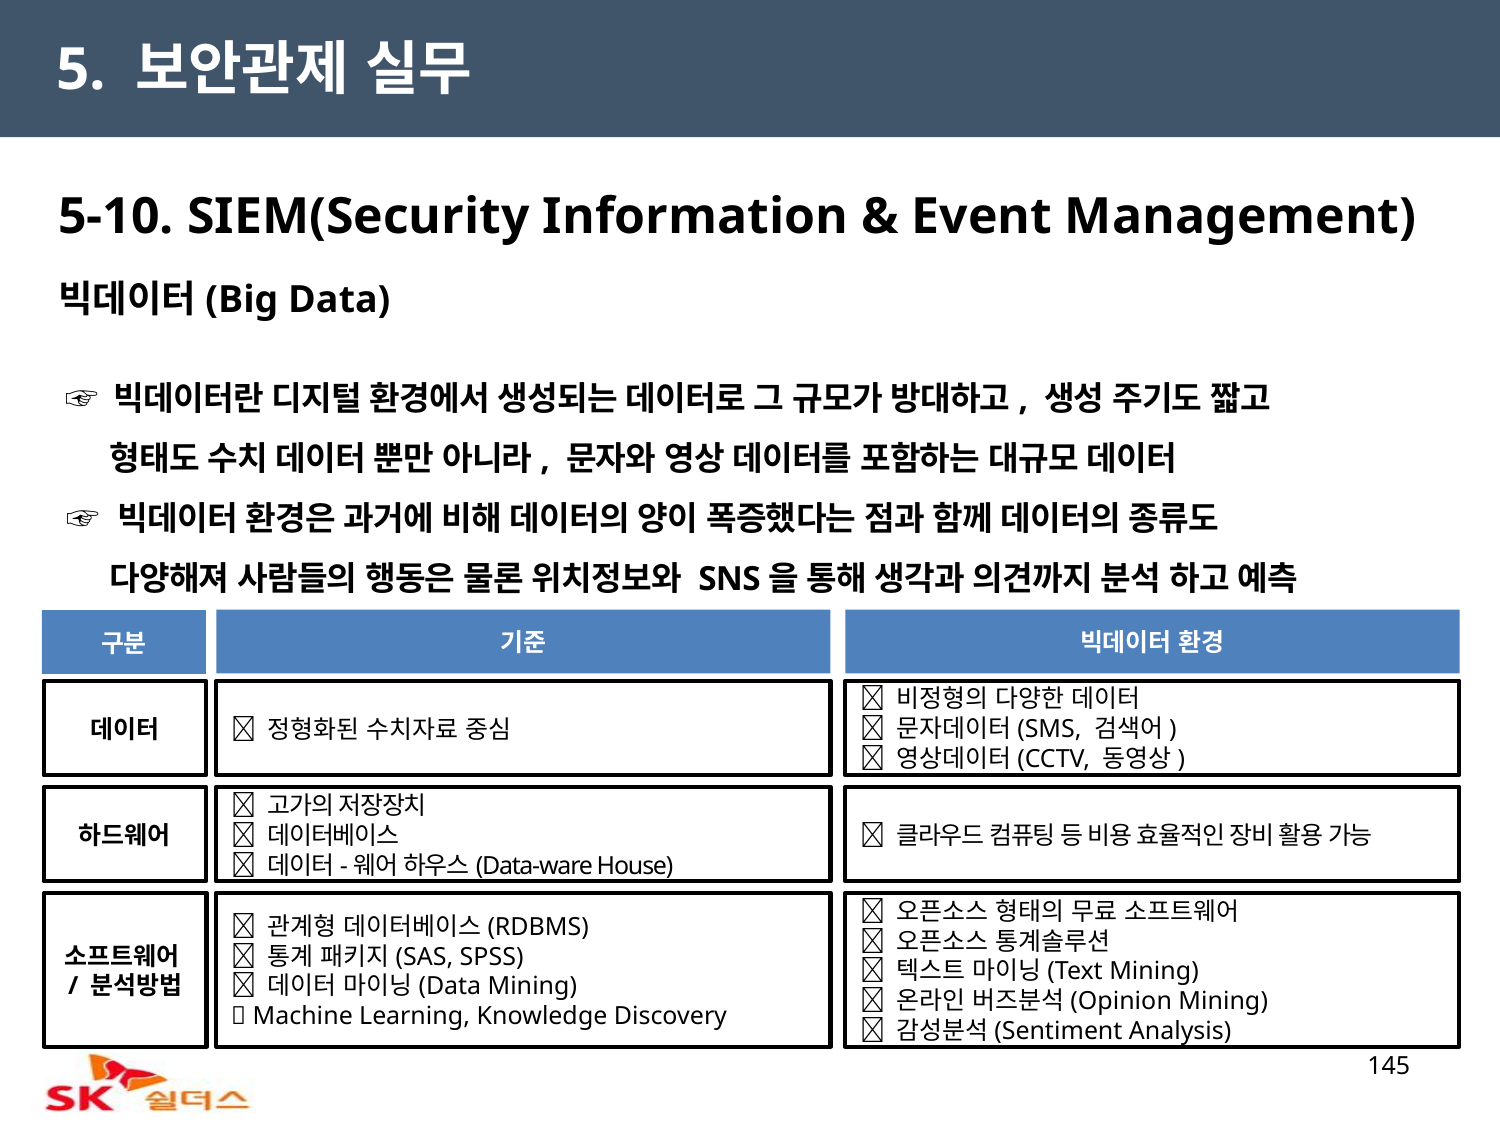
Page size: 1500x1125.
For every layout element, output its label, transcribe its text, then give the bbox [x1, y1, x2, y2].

text_box ☞ 빅데이터란 디지털 환경에서 생성되는 데이터로 그 규모가 방대하고, 생성 주기도 짧고 형태도 수치 데이터 뿐만 아니라, 문자와 영상 데이터를 포함하는 대규모 데이터 ☞ 빅데이터 환경은 과거에 비해 데이터의 양이 폭증했다는 점과 함께 데이터의 종류도 다양해져 사람들의 행동은 물론 위치정보와 SNS을 통해 생각과 의견까지 분석 하고 예측 [42, 349, 1458, 605]
text_box 5-10. SIEM(Security Information & Event Management) [42, 171, 1461, 257]
text_box 구분 [40, 608, 208, 676]
text_box  오픈소스 형태의 무료 소프트웨어  오픈소스 통계솔루션  텍스트 마이닝(Text Mining)  온라인 버즈분석(Opinion Mining)  감성분석(Sentiment Analysis) [843, 891, 1461, 1049]
text_box  관계형 데이터베이스(RDBMS)  통계 패키지(SAS, SPSS)  데이터 마이닝(Data Mining)  Machine Learning, Knowledge Discovery [214, 891, 833, 1049]
text_box 소프트웨어 / 분석방법 [42, 891, 209, 1049]
slide_number 145 [1074, 1042, 1425, 1103]
picture [17, 1044, 267, 1121]
text_box 빅데이터 환경 [843, 608, 1462, 675]
text_box  비정형의 다양한 데이터  문자데이터(SMS, 검색어)  영상데이터(CCTV, 동영상) [843, 679, 1461, 777]
text_box 5. 보안관제 실무 [39, 17, 752, 116]
text_box  정형화된 수치자료 중심 [214, 679, 833, 777]
text_box  클라우드 컴퓨팅 등 비용 효율적인 장비 활용 가능 [843, 785, 1461, 883]
text_box 빅데이터(Big Data) [43, 267, 1459, 327]
text_box  고가의 저장장치  데이터베이스  데이터-웨어 하우스(Data-ware House) [214, 785, 833, 883]
text_box 데이터 [42, 679, 208, 777]
text_box 기준 [214, 608, 833, 675]
text_box 하드웨어 [42, 785, 208, 883]
